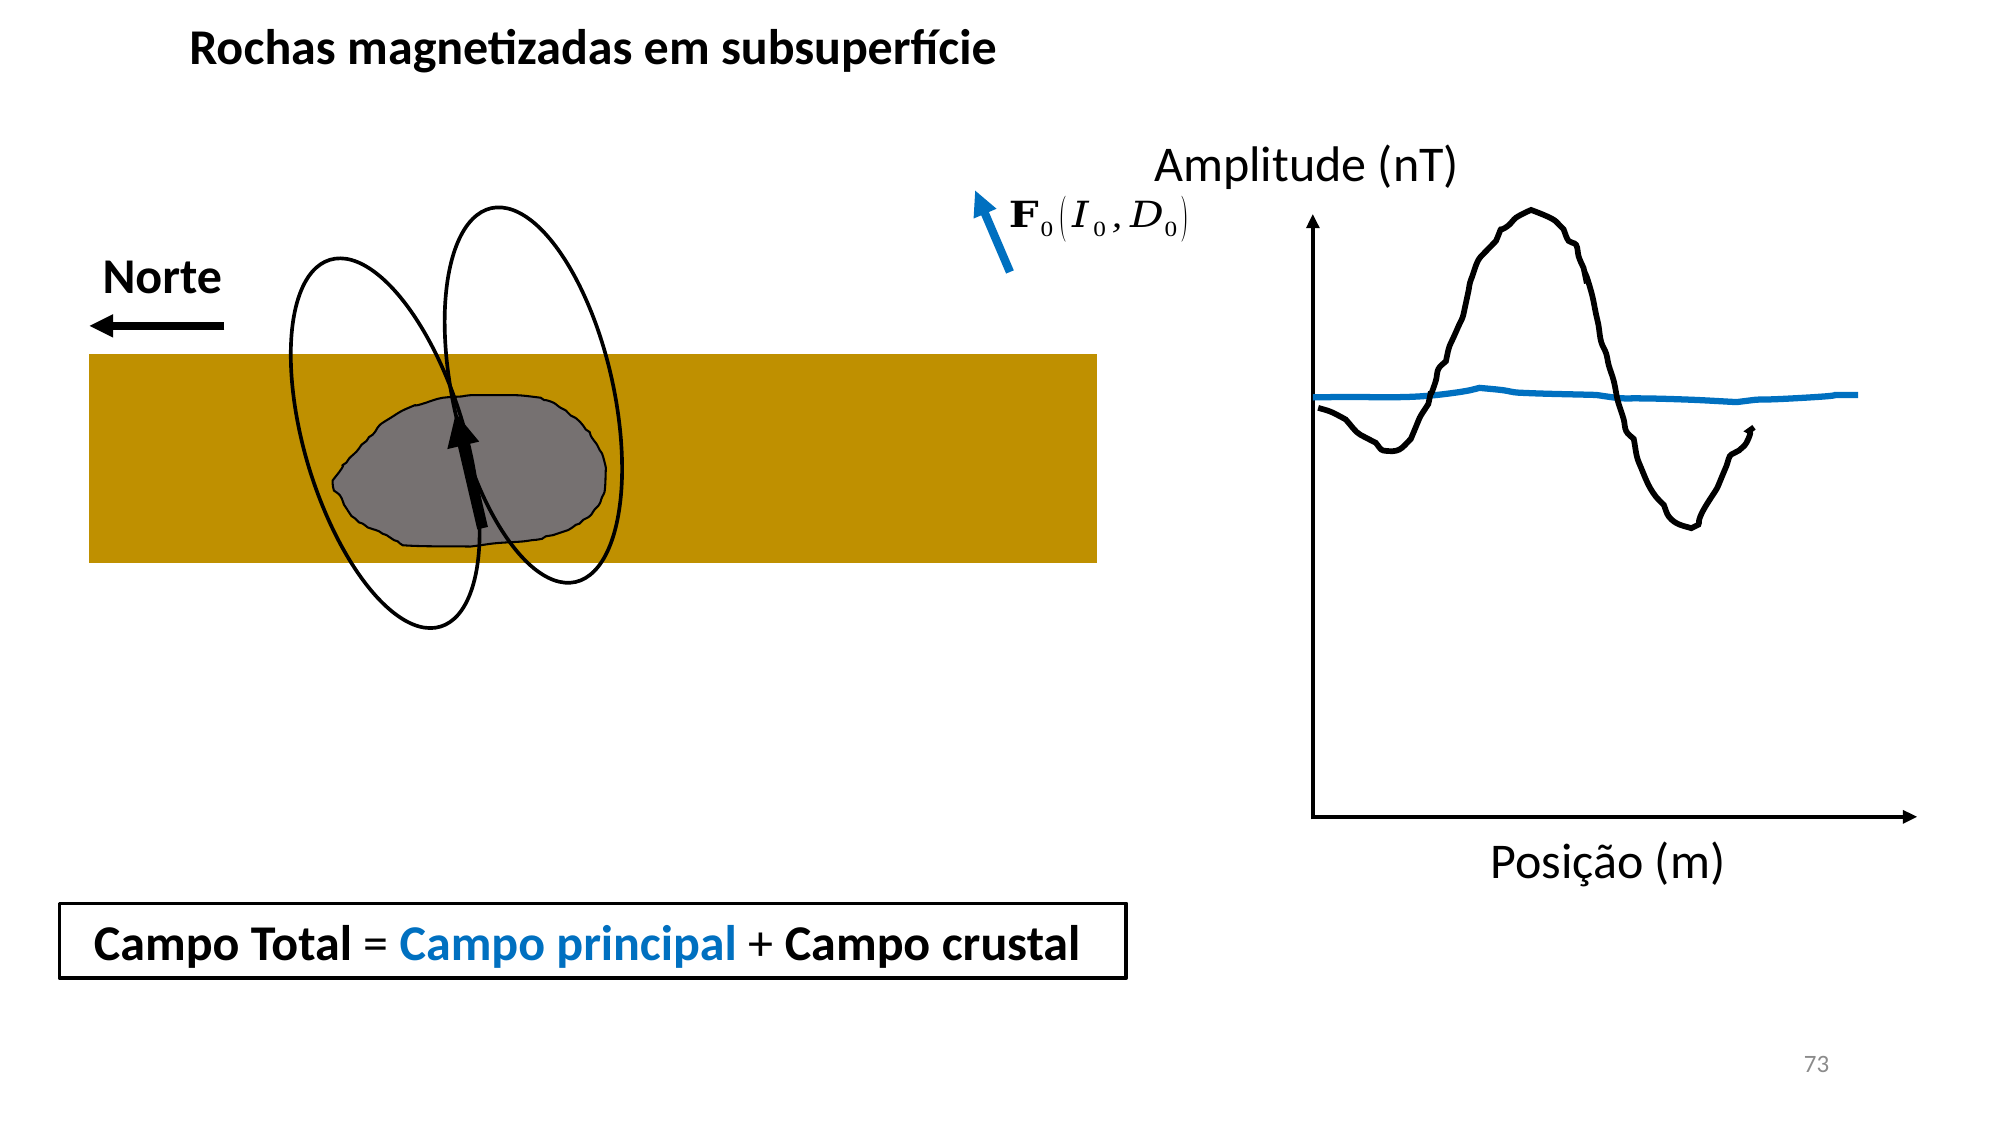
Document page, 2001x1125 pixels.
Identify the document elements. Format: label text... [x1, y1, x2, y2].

text_box [289, 257, 481, 630]
text_box [89, 354, 349, 563]
text_box Rochas magnetizadas em subsuperfície [174, 7, 1038, 82]
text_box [975, 190, 1010, 272]
text_box Posição (m) [1475, 821, 1754, 897]
text_box [443, 206, 624, 584]
slide_number 73 [1394, 1032, 1845, 1093]
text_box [455, 413, 483, 529]
text_box [481, 501, 509, 547]
text_box Amplitude (nT) [1139, 124, 1498, 200]
text_box [1618, 394, 1859, 403]
text_box [603, 354, 1097, 563]
text_box [438, 354, 446, 371]
text_box Campo Total = Campo principal + Campo crustal [59, 903, 1127, 979]
text_box [1317, 208, 1755, 530]
text_box Norte [87, 236, 262, 312]
text_box [479, 544, 525, 563]
